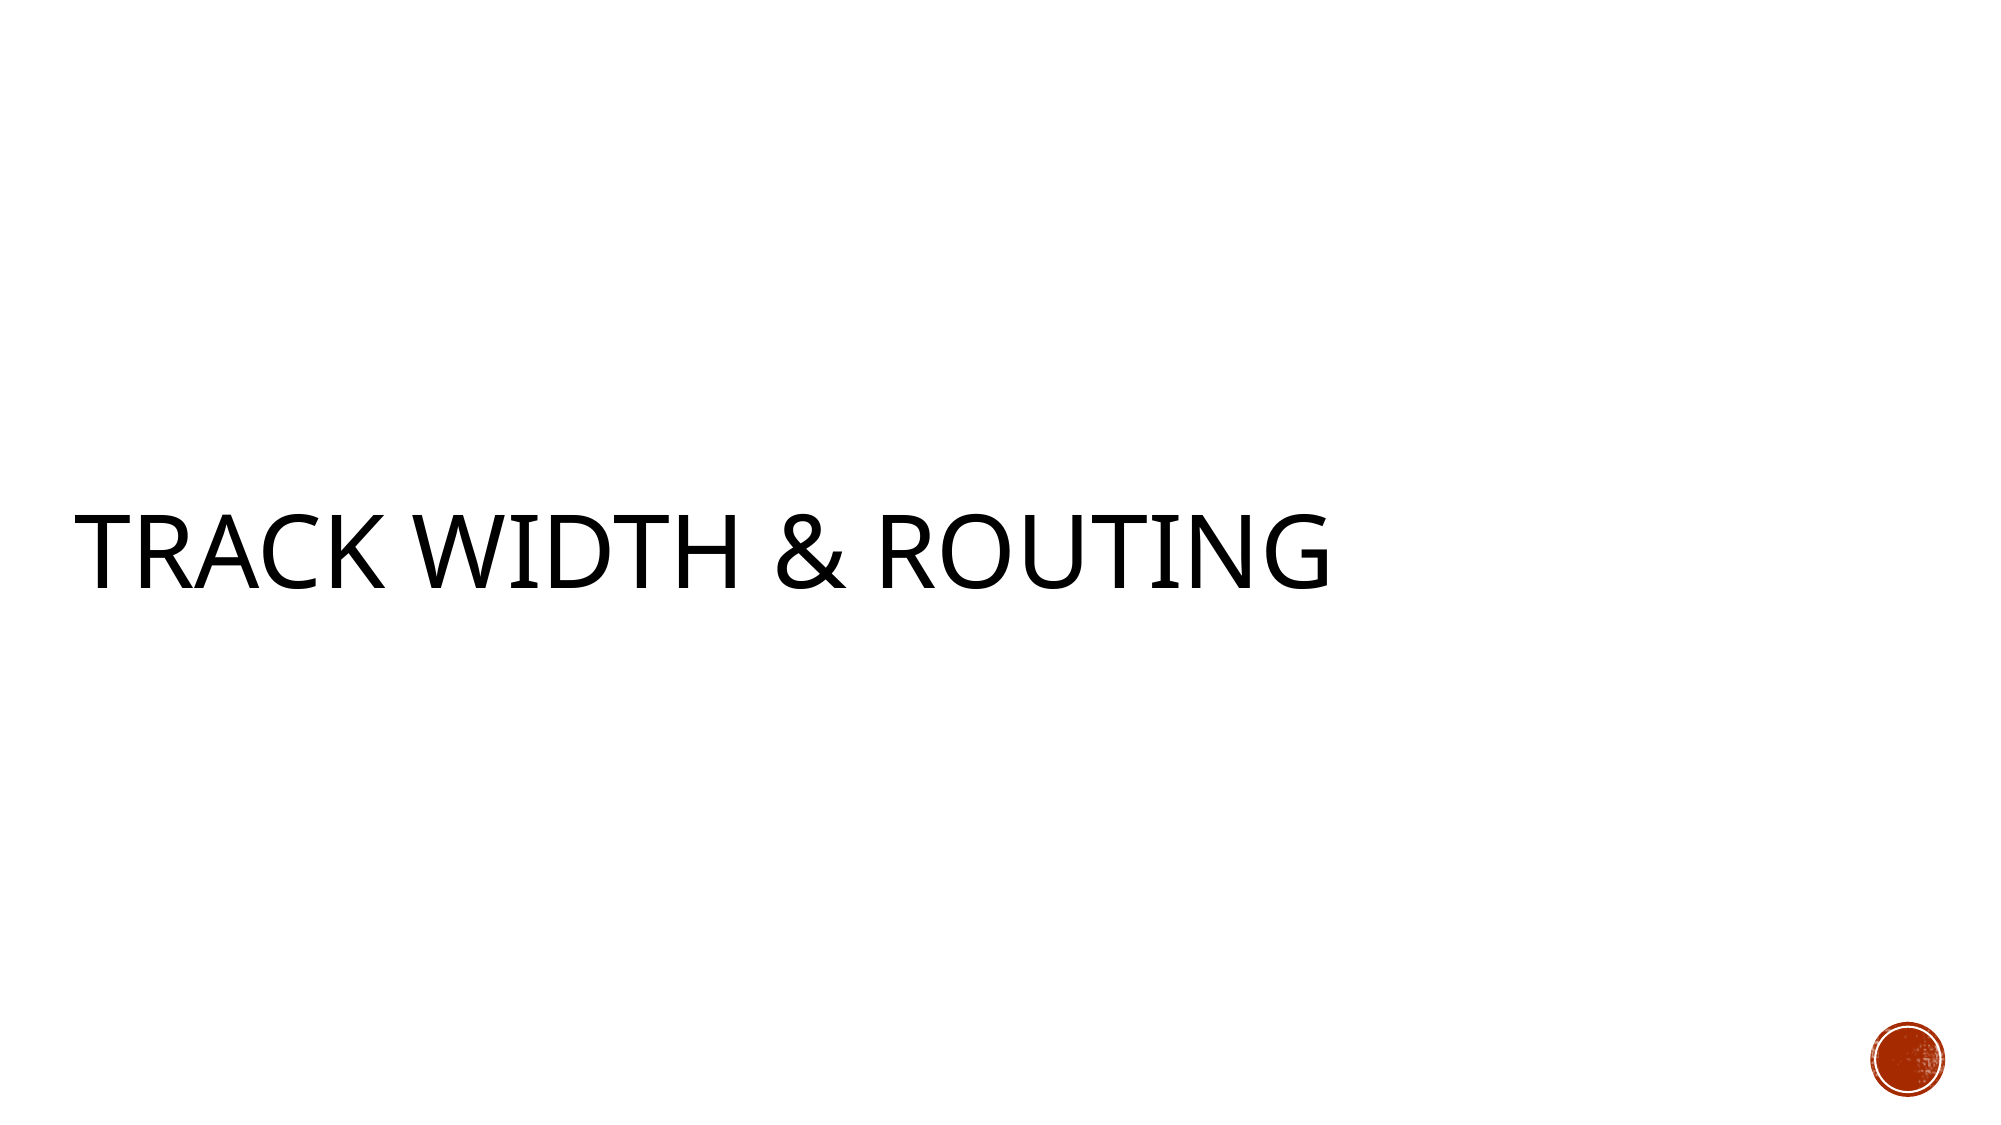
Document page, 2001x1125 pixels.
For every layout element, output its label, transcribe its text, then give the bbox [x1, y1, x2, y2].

title Track Width & routing [0, 446, 1410, 665]
